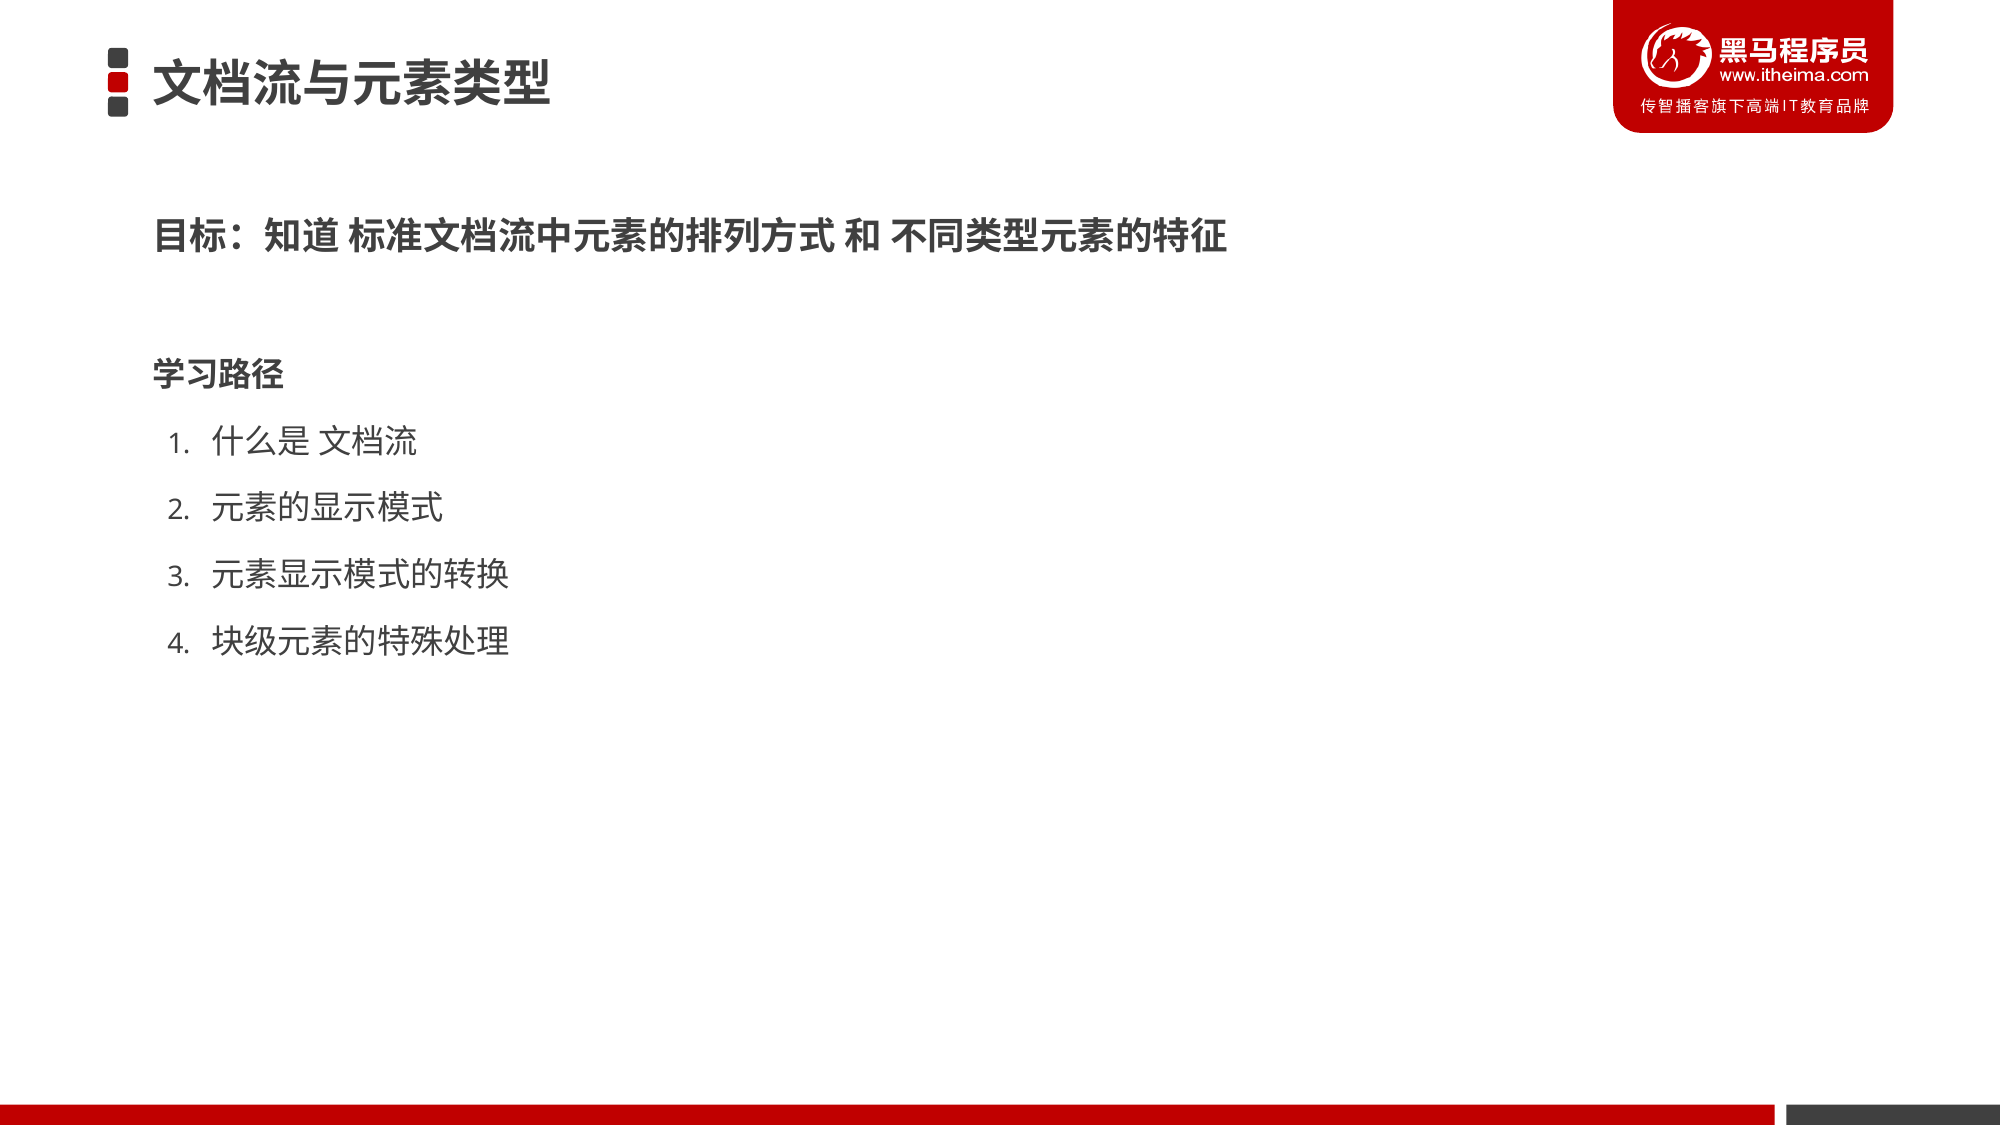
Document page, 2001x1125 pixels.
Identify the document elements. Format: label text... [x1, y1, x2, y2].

text_box 学习路径 什么是 文档流 元素的显示模式 元素显示模式的转换 块级元素的特殊处理 [137, 326, 967, 1000]
title 文档流与元素类型 [137, 38, 1577, 124]
picture [1616, 11, 1894, 125]
list 目标：知道 标准文档流中元素的排列方式 和 不同类型元素的特征 [137, 192, 1350, 277]
